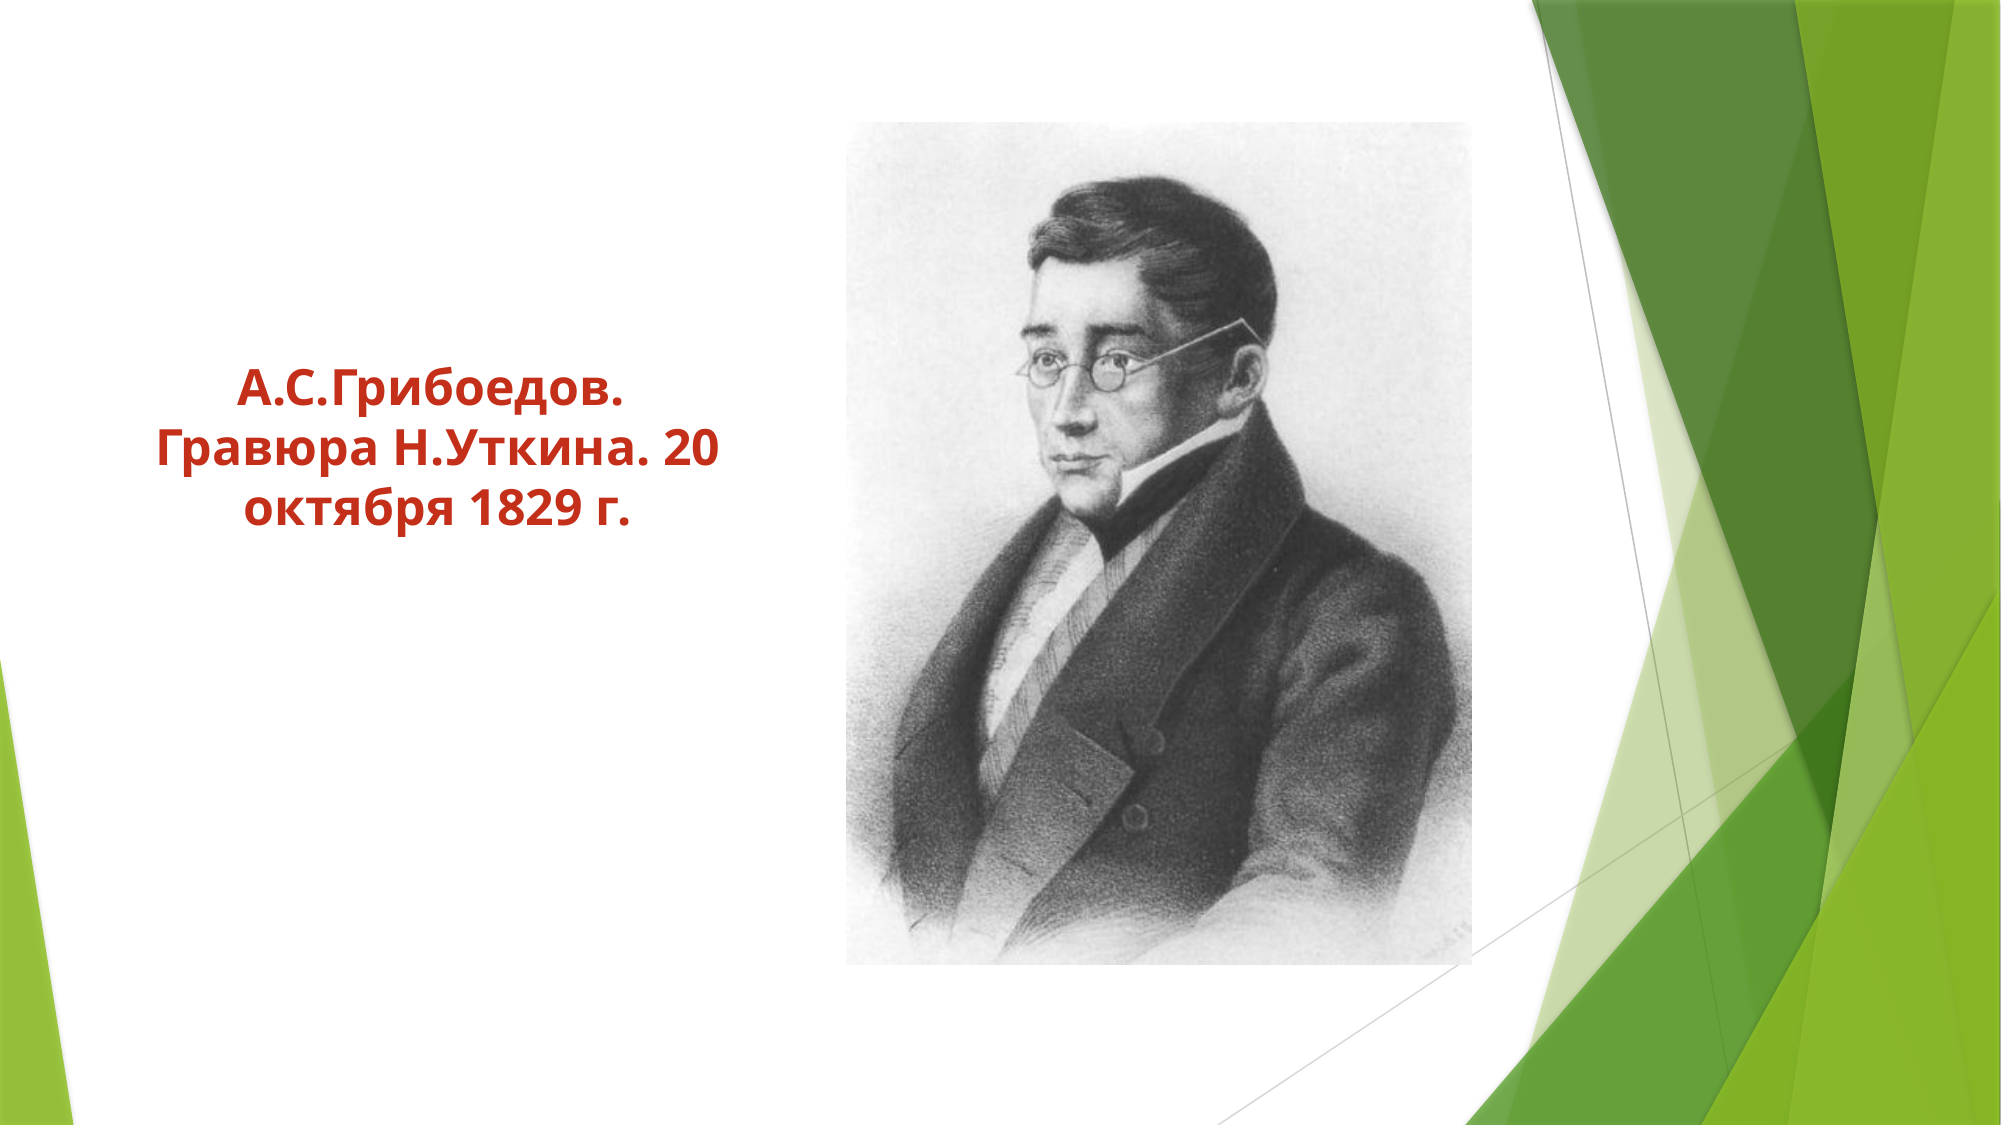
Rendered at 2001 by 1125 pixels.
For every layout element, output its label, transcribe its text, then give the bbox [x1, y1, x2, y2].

title А.С.Грибоедов. Гравюра Н.Уткина. 20 октября 1829 г. [111, 298, 765, 603]
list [846, 122, 1473, 966]
